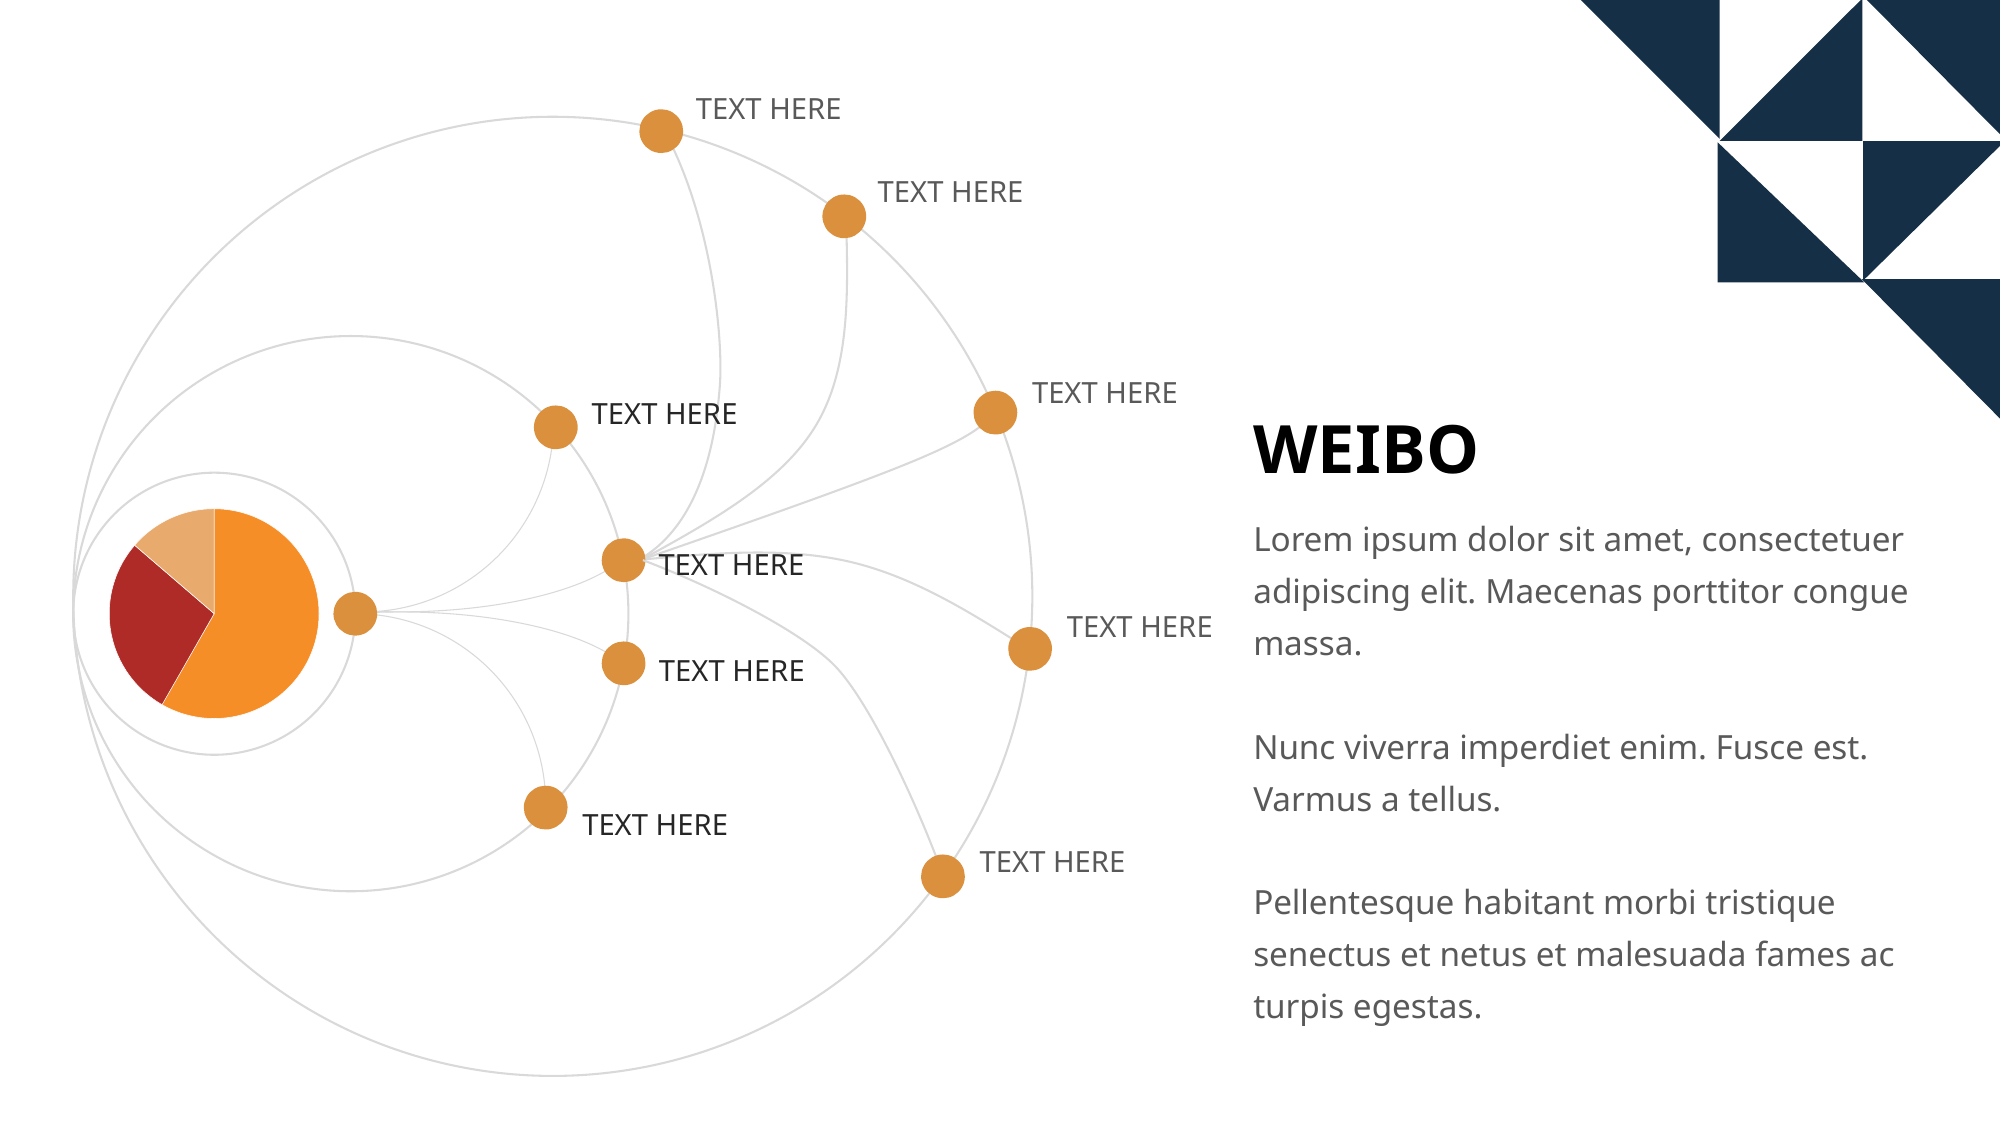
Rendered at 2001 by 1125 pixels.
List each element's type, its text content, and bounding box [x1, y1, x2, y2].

text_box TEXT HERE [1017, 366, 1205, 417]
text_box [1579, 0, 1721, 142]
text_box WEIBO [1238, 399, 1587, 495]
text_box [972, 389, 1018, 436]
text_box [1716, 139, 1867, 284]
text_box [72, 471, 355, 756]
text_box [522, 784, 567, 831]
text_box [72, 115, 1034, 857]
text_box [133, 507, 216, 616]
text_box [1862, 140, 2000, 278]
text_box [670, 589, 811, 644]
text_box TEXT HERE [643, 538, 836, 589]
text_box [1007, 625, 1053, 672]
text_box [532, 404, 576, 451]
text_box [638, 108, 685, 155]
text_box [772, 666, 937, 858]
text_box TEXT HERE [863, 166, 1050, 216]
text_box [1721, 0, 1864, 142]
text_box [72, 334, 630, 893]
text_box [1865, 0, 2000, 136]
text_box [332, 590, 379, 637]
text_box TEXT HERE [1052, 601, 1238, 651]
text_box [920, 853, 964, 900]
text_box [163, 507, 321, 720]
text_box TEXT HERE [681, 82, 868, 133]
text_box [80, 676, 929, 1077]
text_box [821, 193, 868, 240]
text_box TEXT HERE [576, 387, 769, 438]
text_box Lorem ipsum dolor sit amet, consectetuer adipiscing elit. Maecenas porttitor congue massa. Nunc viverra imperdiet enim. Fusce est. Varmus a tellus. Pellentesque habitant morbi tristique senectus et netus et malesuada fames ac turpis egestas. [1238, 499, 1972, 1033]
text_box [1863, 278, 2000, 421]
text_box TEXT HERE [964, 836, 1152, 886]
text_box [600, 640, 644, 687]
text_box TEXT HERE [567, 798, 760, 849]
text_box TEXT HERE [644, 644, 837, 695]
text_box [600, 537, 643, 584]
text_box [108, 545, 215, 707]
